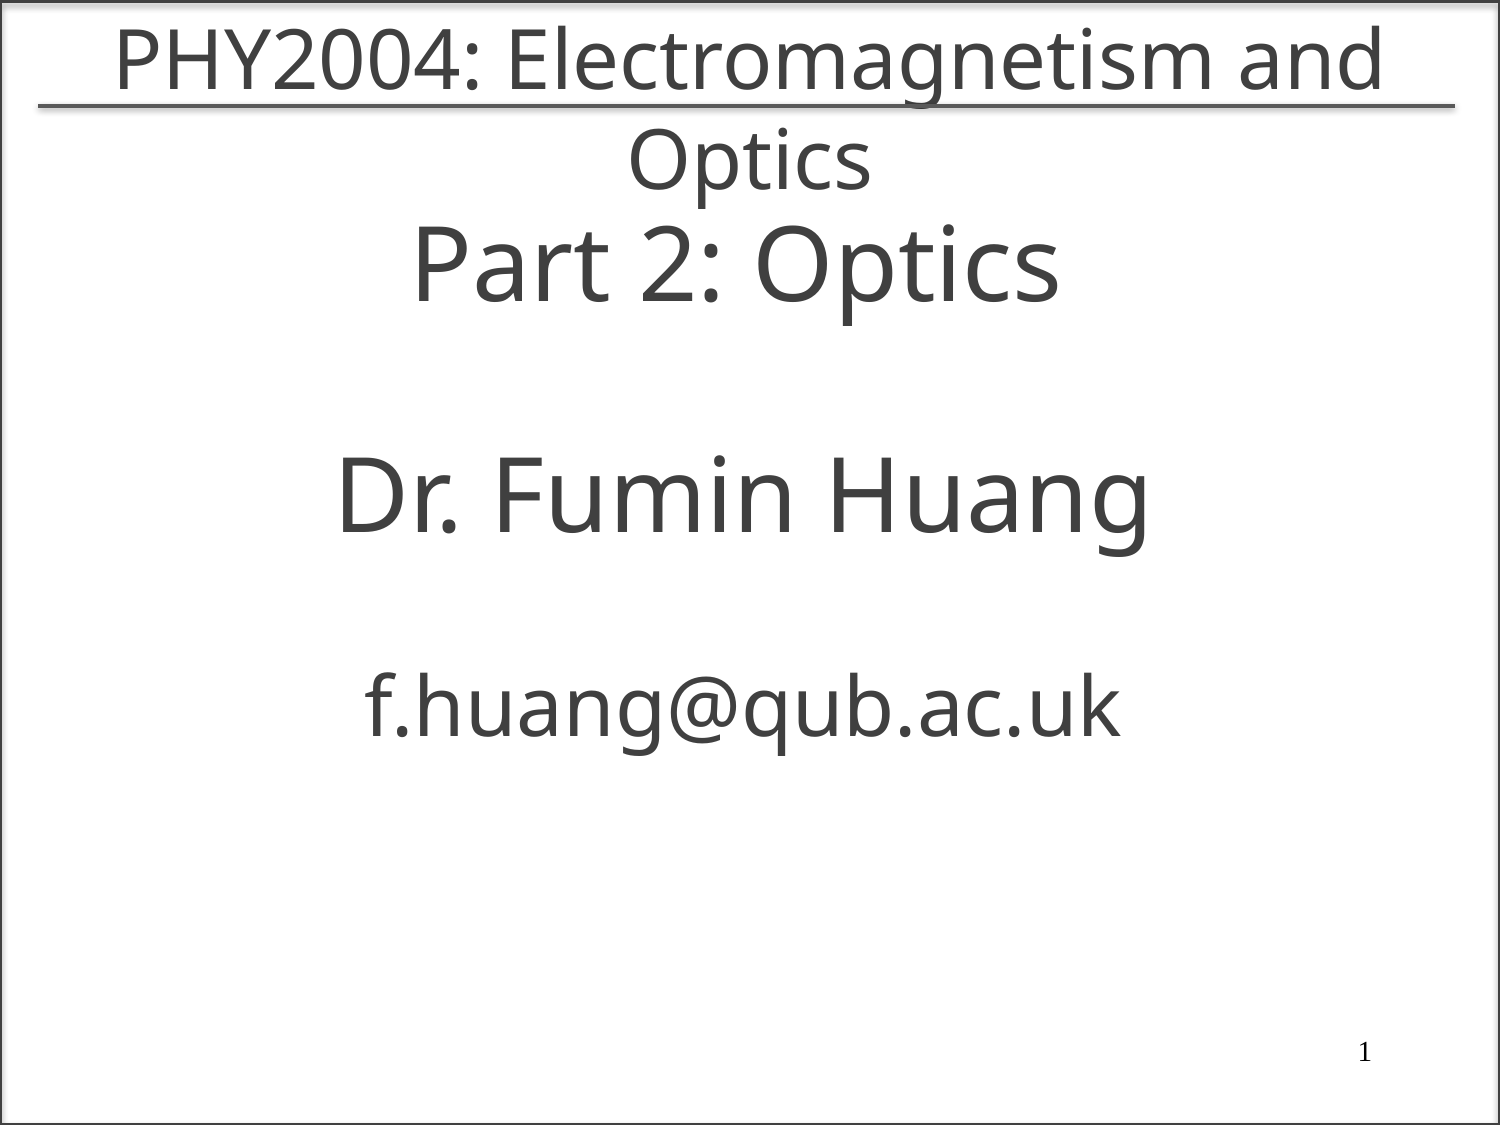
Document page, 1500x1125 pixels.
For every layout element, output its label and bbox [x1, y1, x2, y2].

text_box [0, 0, 1500, 1125]
